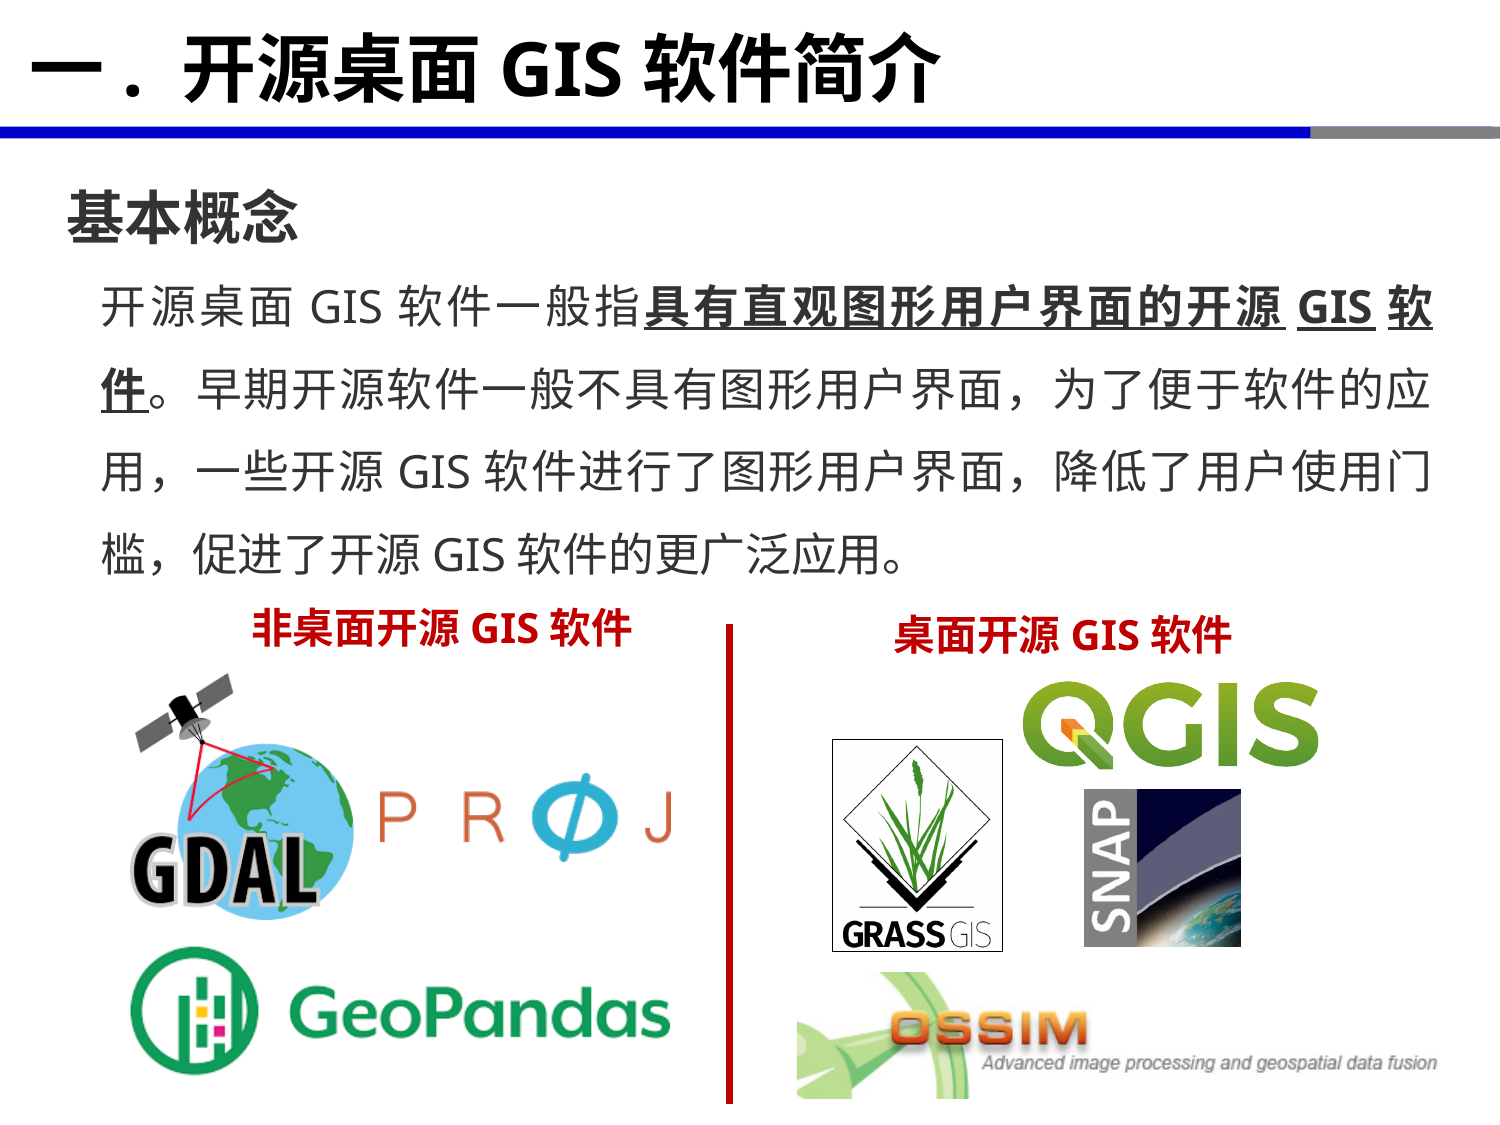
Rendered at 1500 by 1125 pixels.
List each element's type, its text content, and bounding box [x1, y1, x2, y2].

title 一. 开源桌面GIS软件简介 [0, 1, 1479, 132]
text_box 开源桌面GIS软件一般指具有直观图形用户界面的开源GIS软件。早期开源软件一般不具有图形用户界面，为了便于软件的应用，一些开源GIS软件进行了图形用户界面，降低了用户使用门槛，促进了开源GIS软件的更广泛应用。 [86, 243, 1448, 588]
text_box 桌面开源GIS软件 [878, 601, 1249, 666]
picture [1083, 789, 1241, 947]
picture [380, 773, 671, 862]
text_box 非桌面开源GIS软件 [236, 594, 648, 660]
picture [1013, 671, 1325, 775]
picture [98, 938, 671, 1083]
picture [796, 972, 1452, 1099]
picture [130, 673, 355, 920]
picture [832, 739, 1004, 952]
text_box 基本概念 [52, 138, 1448, 259]
